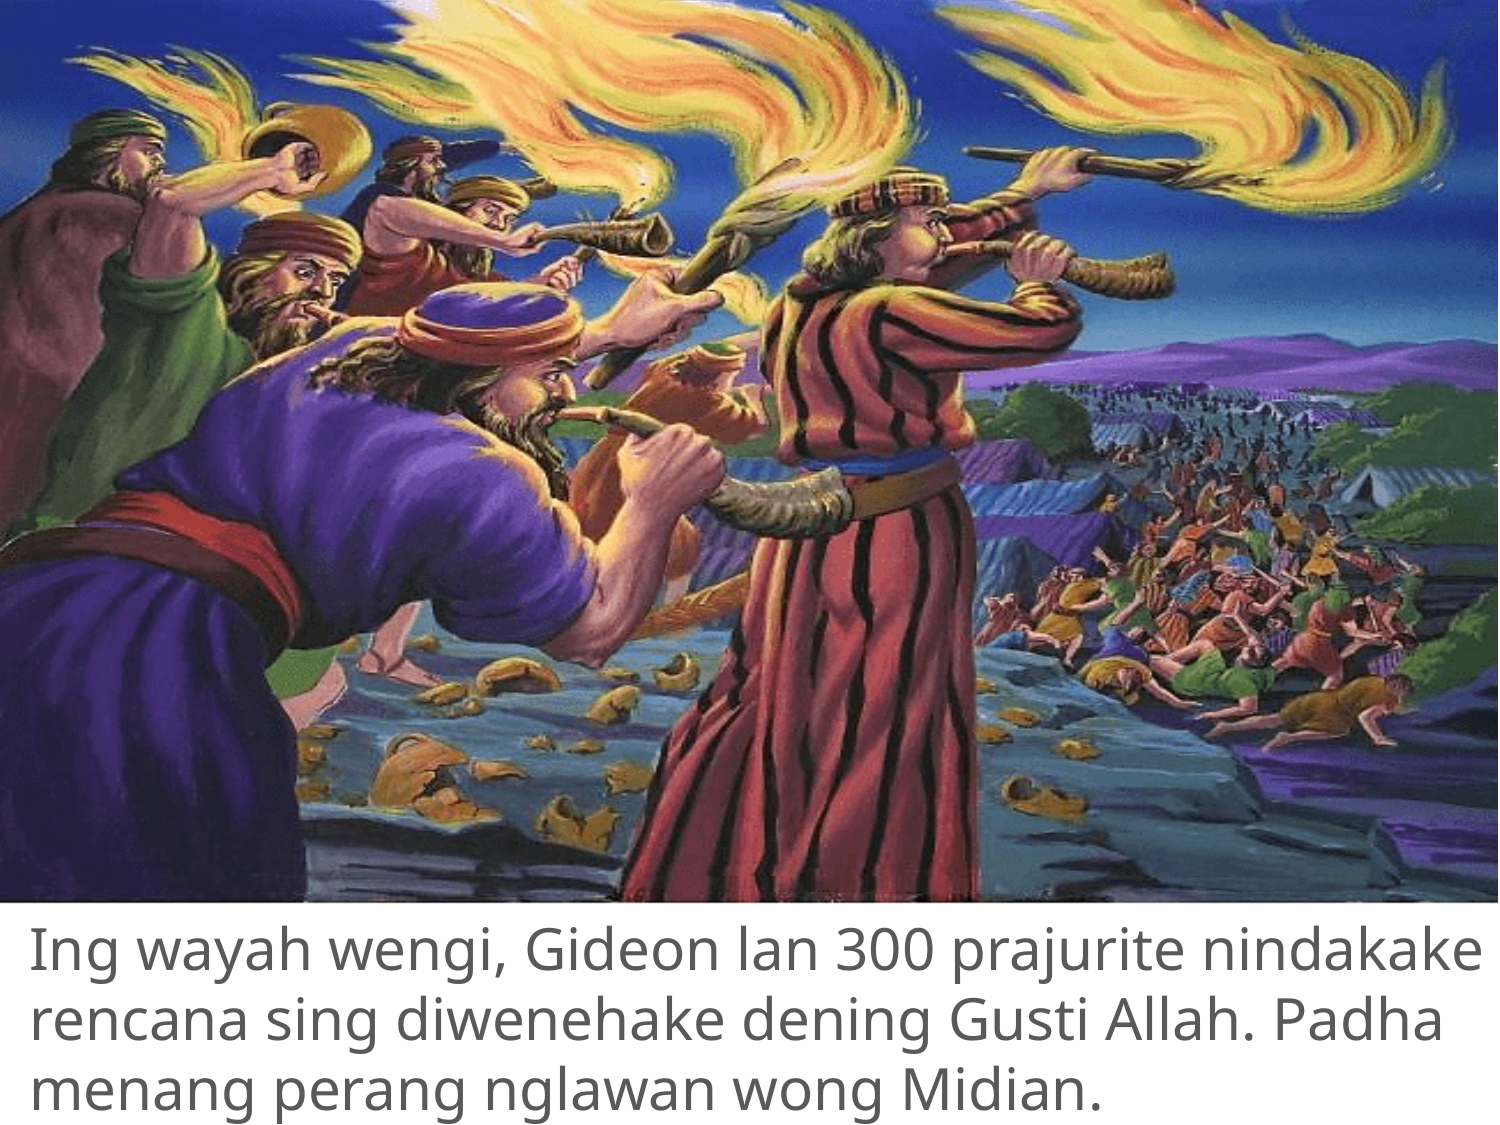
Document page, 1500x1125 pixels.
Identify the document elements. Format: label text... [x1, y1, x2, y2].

picture [0, 0, 1498, 906]
text_box Ing wayah wengi, Gideon lan 300 prajurite nindakake rencana sing diwenehake dening Gusti Allah. Padha menang perang nglawan wong Midian. [14, 911, 1500, 1125]
